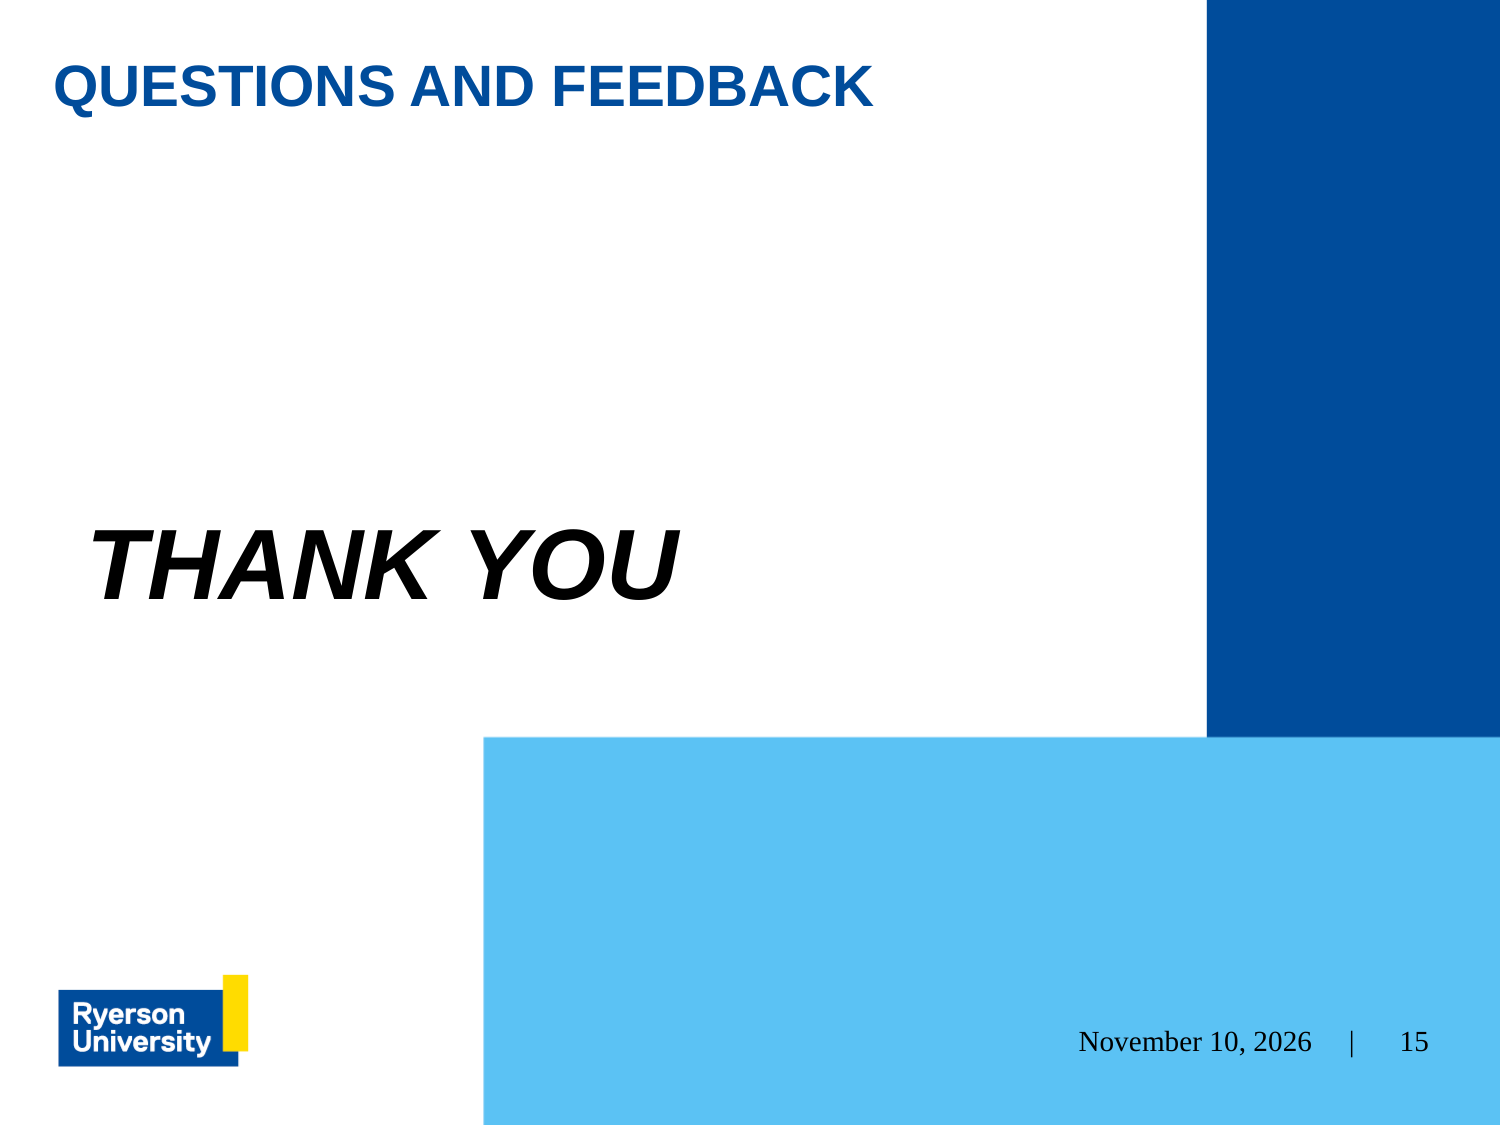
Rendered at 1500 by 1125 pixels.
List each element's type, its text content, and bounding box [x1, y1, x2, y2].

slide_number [991, 1009, 1336, 1070]
text_box THANK YOU [71, 505, 1362, 766]
slide_number 15 [1336, 1009, 1445, 1070]
picture [0, 0, 1500, 1125]
text_box QUESTIONS AND FEEDBACK [38, 55, 1424, 231]
